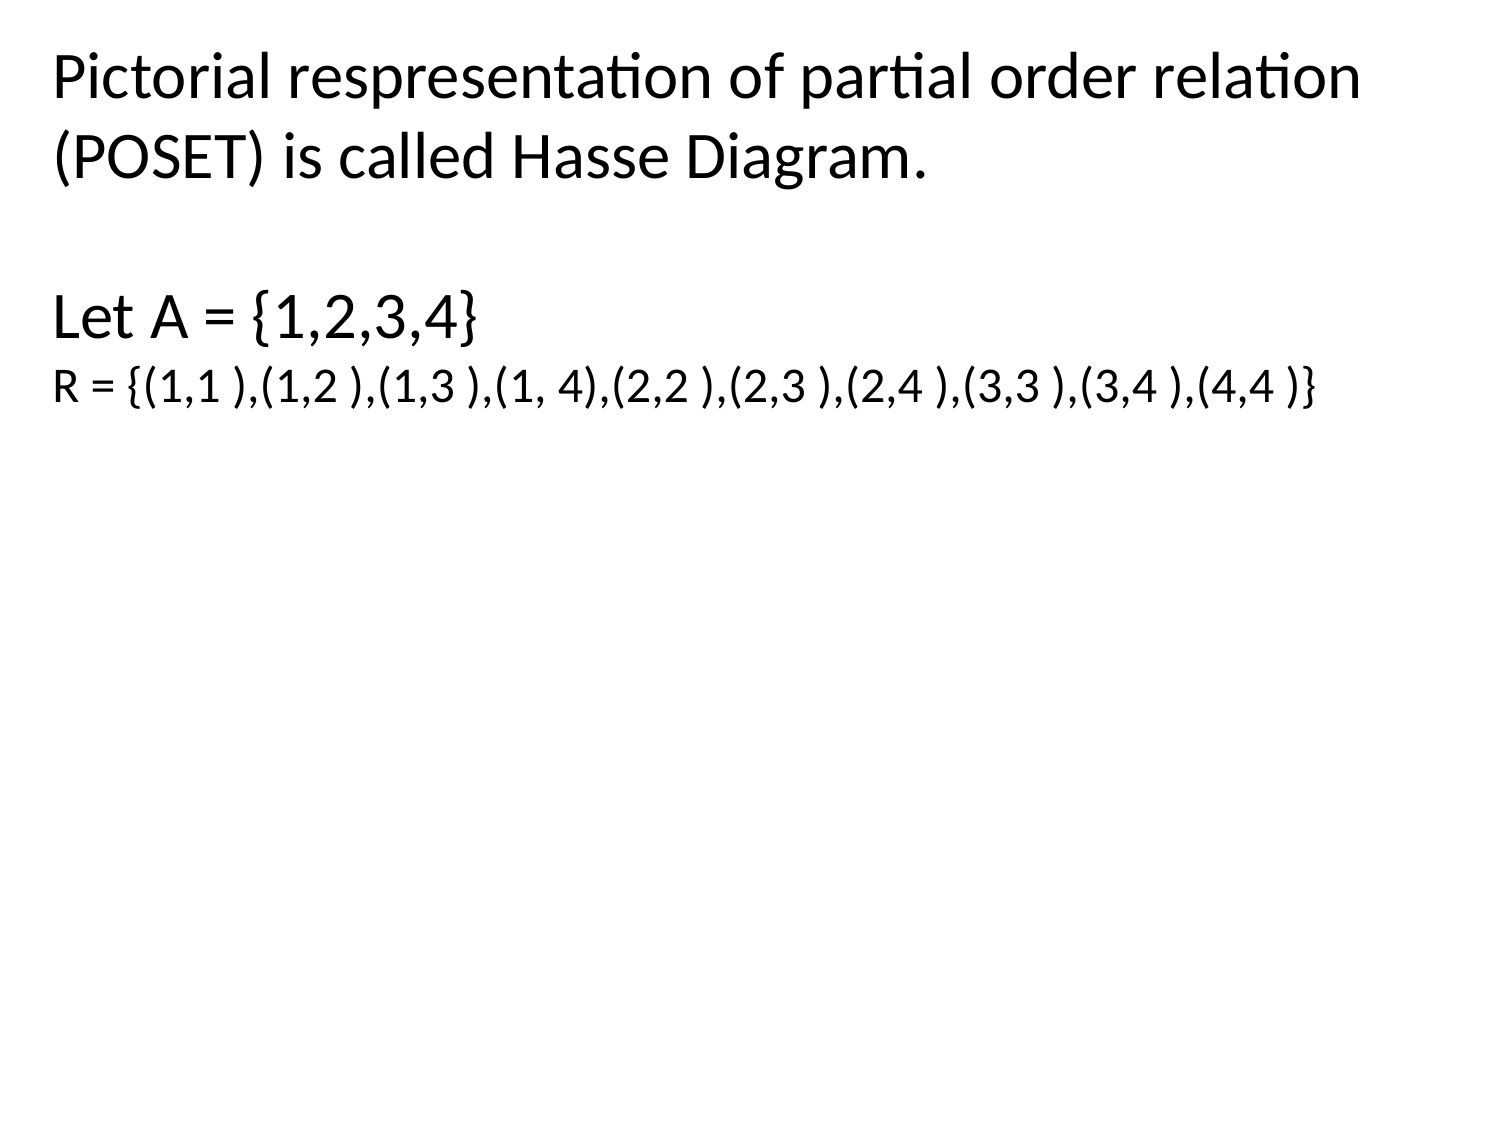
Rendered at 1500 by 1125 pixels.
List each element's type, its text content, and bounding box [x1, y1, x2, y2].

text_box Pictorial respresentation of partial order relation (POSET) is called Hasse Diagram. Let A = {1,2,3,4} R = {(1,1 ),(1,2 ),(1,3 ),(1, 4),(2,2 ),(2,3 ),(2,4 ),(3,3 ),(3,4 ),(4,4 )} [37, 24, 1438, 420]
